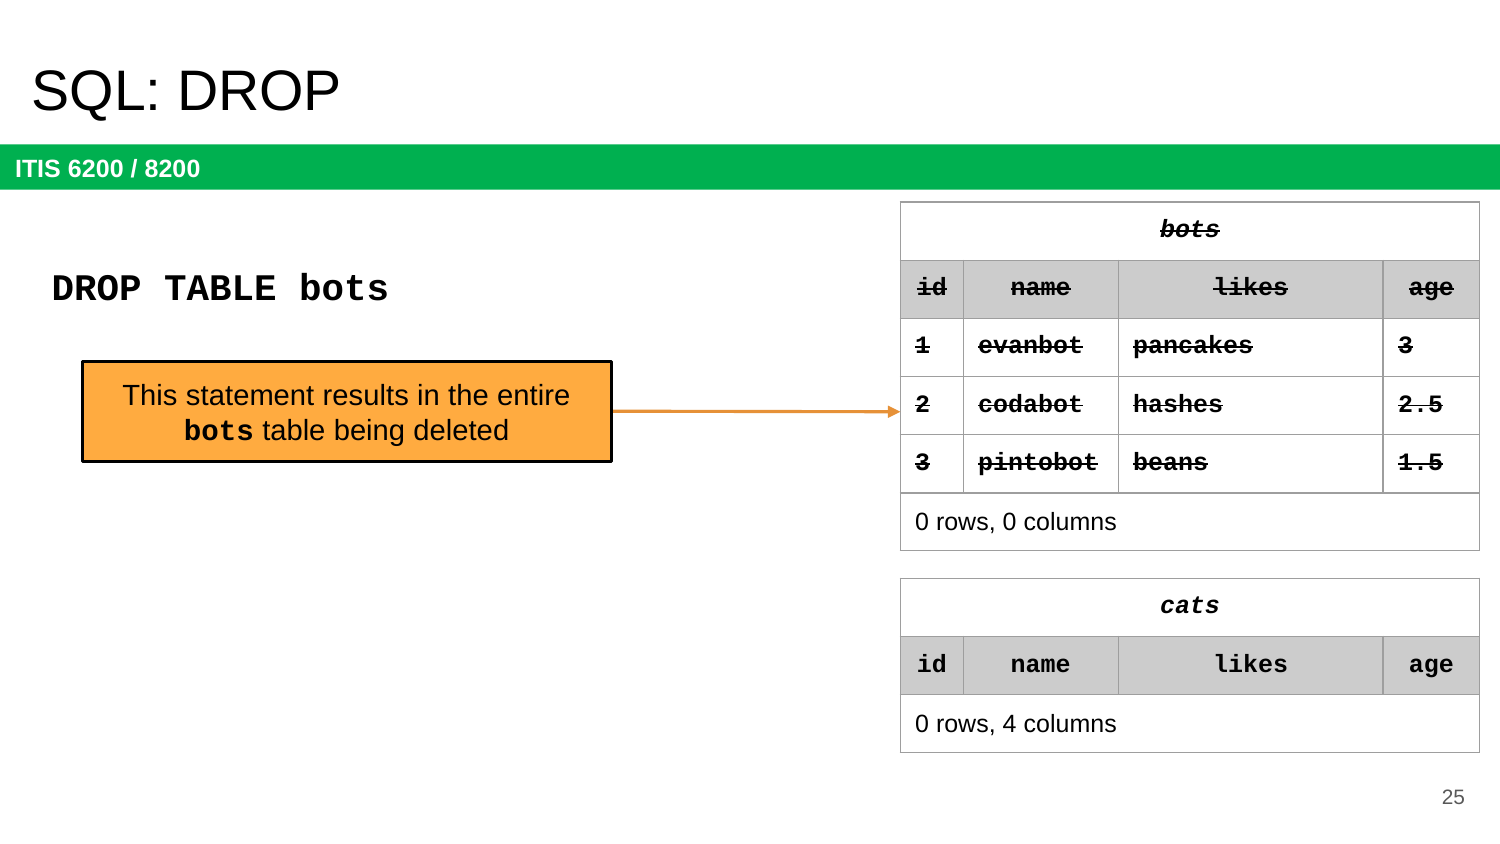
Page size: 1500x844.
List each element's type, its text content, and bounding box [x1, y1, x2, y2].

table_cell pancakes [1119, 319, 1382, 376]
table_cell id [901, 637, 963, 694]
table_cell age [1384, 261, 1479, 318]
table_cell 1.5 [1384, 435, 1479, 492]
table_cell hashes [1119, 377, 1382, 434]
table_cell 0 rows, 4 columns [901, 695, 1479, 752]
title SQL: DROP [16, 44, 1415, 139]
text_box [82, 360, 901, 463]
table_cell 0 rows, 0 columns [901, 494, 1479, 550]
table_cell pintobot [964, 435, 1118, 492]
table_cell name [964, 261, 1118, 318]
list DROP TABLE bots [36, 241, 725, 746]
table_cell codabot [964, 377, 1118, 434]
table_cell likes [1119, 261, 1382, 318]
table_header cats [901, 579, 1479, 636]
table_cell likes [1119, 637, 1382, 694]
table_cell evanbot [964, 319, 1118, 376]
table_cell beans [1119, 435, 1382, 492]
table_cell 2.5 [1384, 377, 1479, 434]
slide_number 25 [1389, 764, 1480, 830]
table_cell age [1384, 637, 1479, 694]
table_header bots [901, 203, 1479, 260]
table_cell 3 [901, 435, 963, 492]
table_cell 1 [901, 319, 963, 376]
table_cell name [964, 637, 1118, 694]
table_cell 3 [1384, 319, 1479, 376]
table_cell 2 [905, 377, 963, 434]
table_cell id [901, 261, 963, 318]
